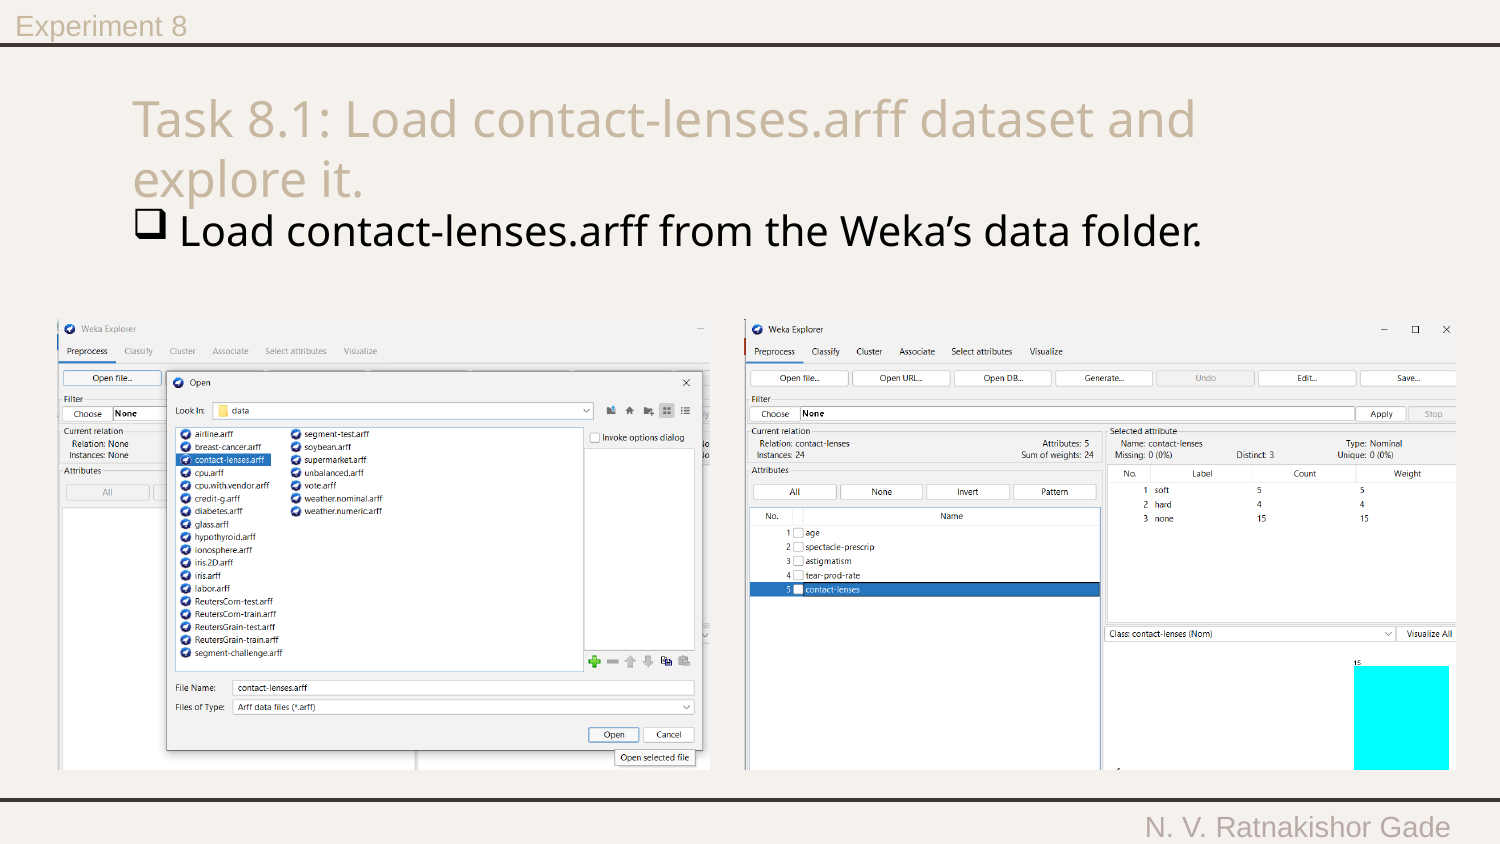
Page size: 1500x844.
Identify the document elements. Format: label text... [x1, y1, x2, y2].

list Load contact-lenses.arff from the Weka’s data folder. [116, 189, 1383, 731]
picture [57, 319, 710, 771]
title Task 8.1: Load contact-lenses.arff dataset and explore it. [116, 72, 1361, 167]
picture [744, 319, 1456, 771]
text_box Experiment 8 [0, 0, 203, 50]
